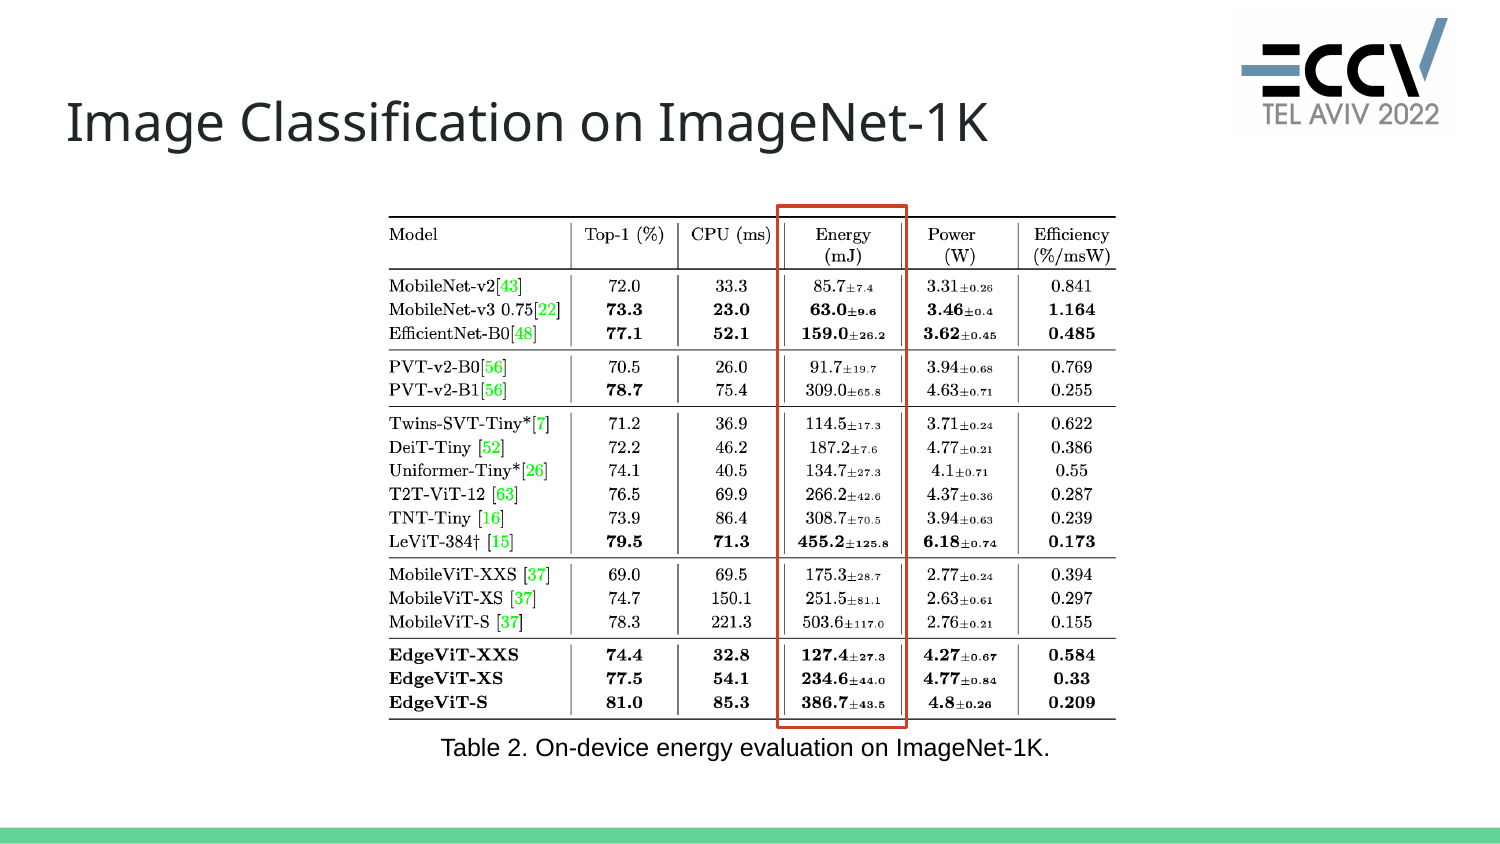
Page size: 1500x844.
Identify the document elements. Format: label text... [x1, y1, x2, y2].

title Image Classification on ImageNet-1K [51, 72, 1449, 167]
picture [377, 205, 1123, 721]
text_box Table 2. On-device energy evaluation on ImageNet-1K. [425, 730, 1075, 777]
picture [1231, 5, 1459, 137]
